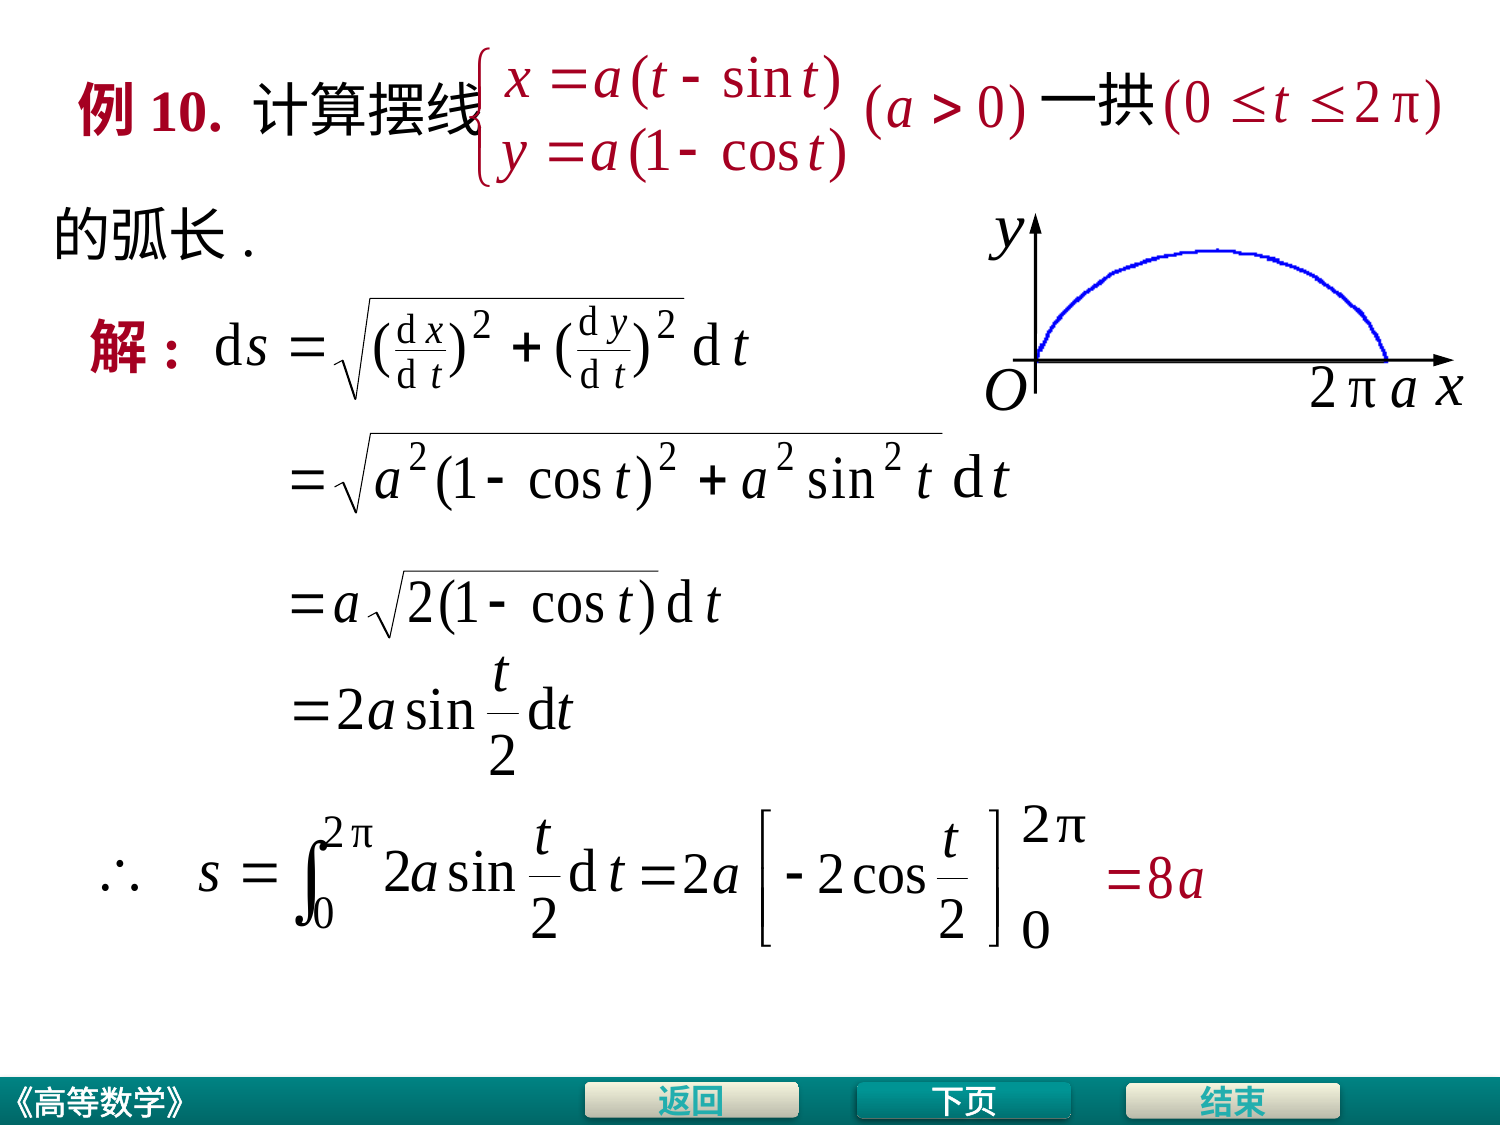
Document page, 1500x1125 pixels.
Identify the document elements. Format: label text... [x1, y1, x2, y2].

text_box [212, 291, 755, 405]
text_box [283, 565, 728, 643]
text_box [285, 640, 578, 781]
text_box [1018, 799, 1088, 954]
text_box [949, 448, 1015, 516]
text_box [283, 427, 946, 518]
text_box 下页 [857, 1082, 1072, 1118]
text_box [101, 802, 632, 943]
text_box 一拱 [1025, 55, 1200, 141]
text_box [1099, 850, 1213, 904]
text_box 解: [75, 303, 207, 388]
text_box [633, 804, 1013, 952]
title 例10. 计算摆线 [62, 65, 457, 166]
text_box 的弧长. [37, 190, 538, 276]
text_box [462, 42, 851, 191]
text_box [981, 212, 1469, 426]
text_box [1161, 73, 1445, 141]
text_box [693, 432, 938, 504]
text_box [862, 77, 1032, 146]
